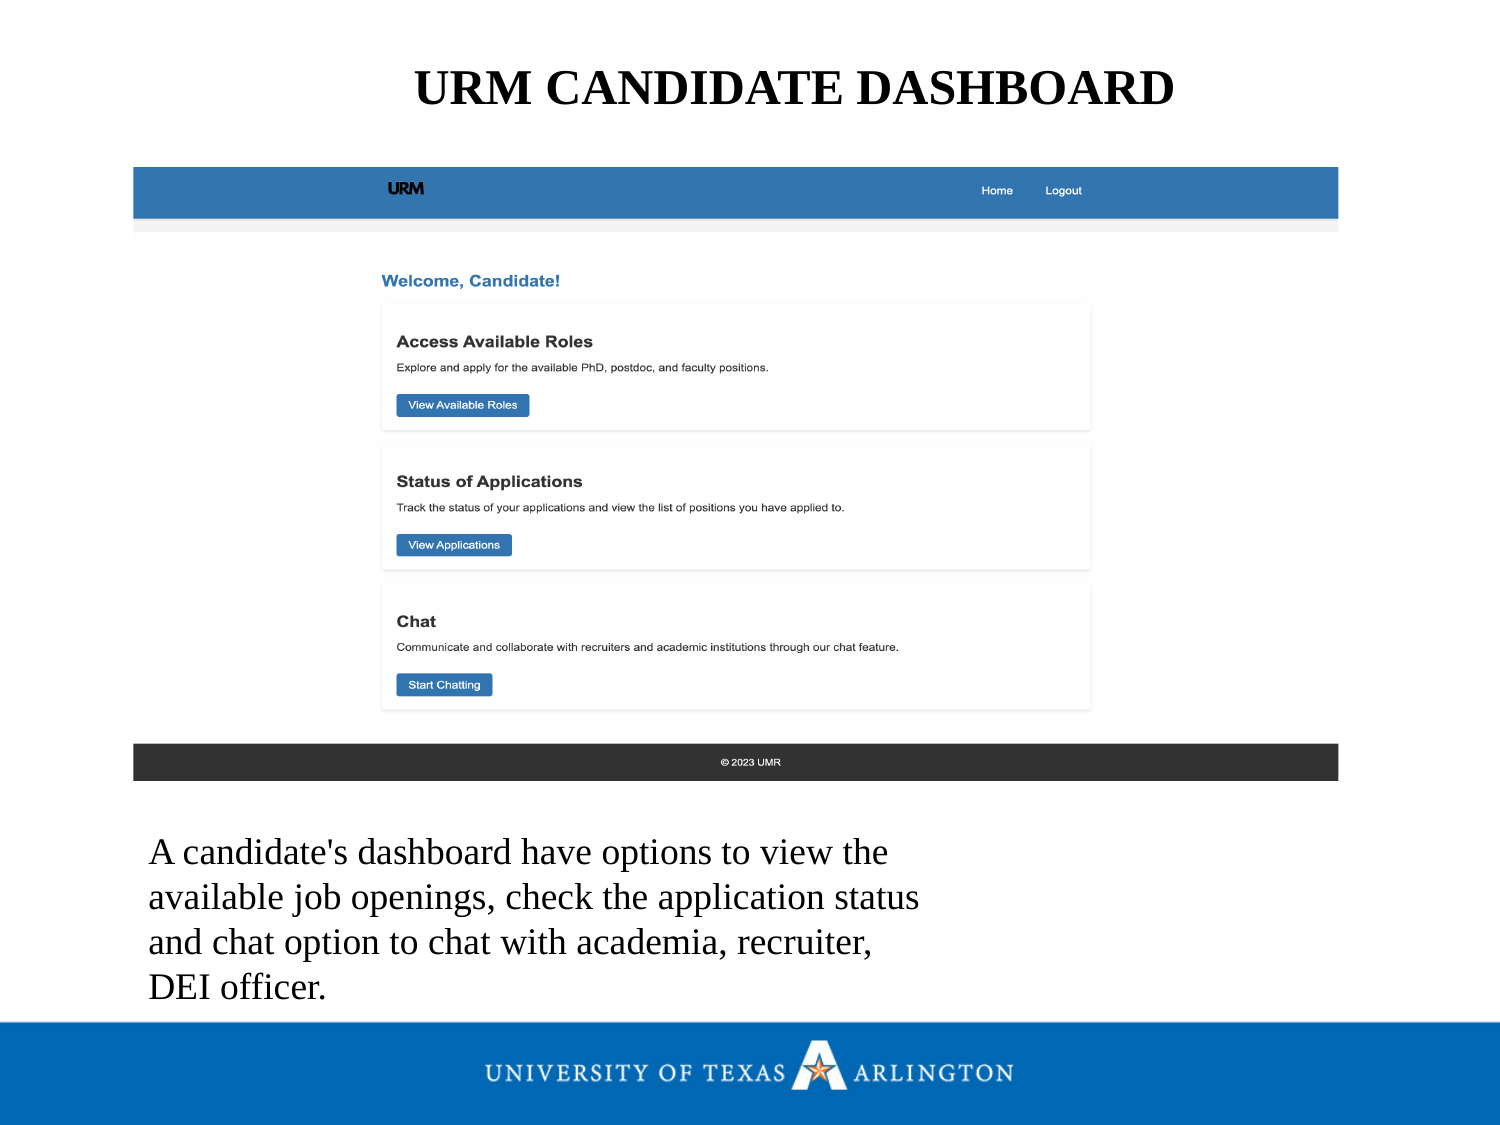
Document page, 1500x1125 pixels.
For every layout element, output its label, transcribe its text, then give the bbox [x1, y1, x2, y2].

text_box A candidate's dashboard have options to view the available job openings, check the application status and chat option to chat with academia, recruiter, DEI officer. [133, 819, 957, 1015]
picture [0, 0, 1500, 1125]
text_box URM CANDIDATE DASHBOARD [398, 46, 1352, 122]
